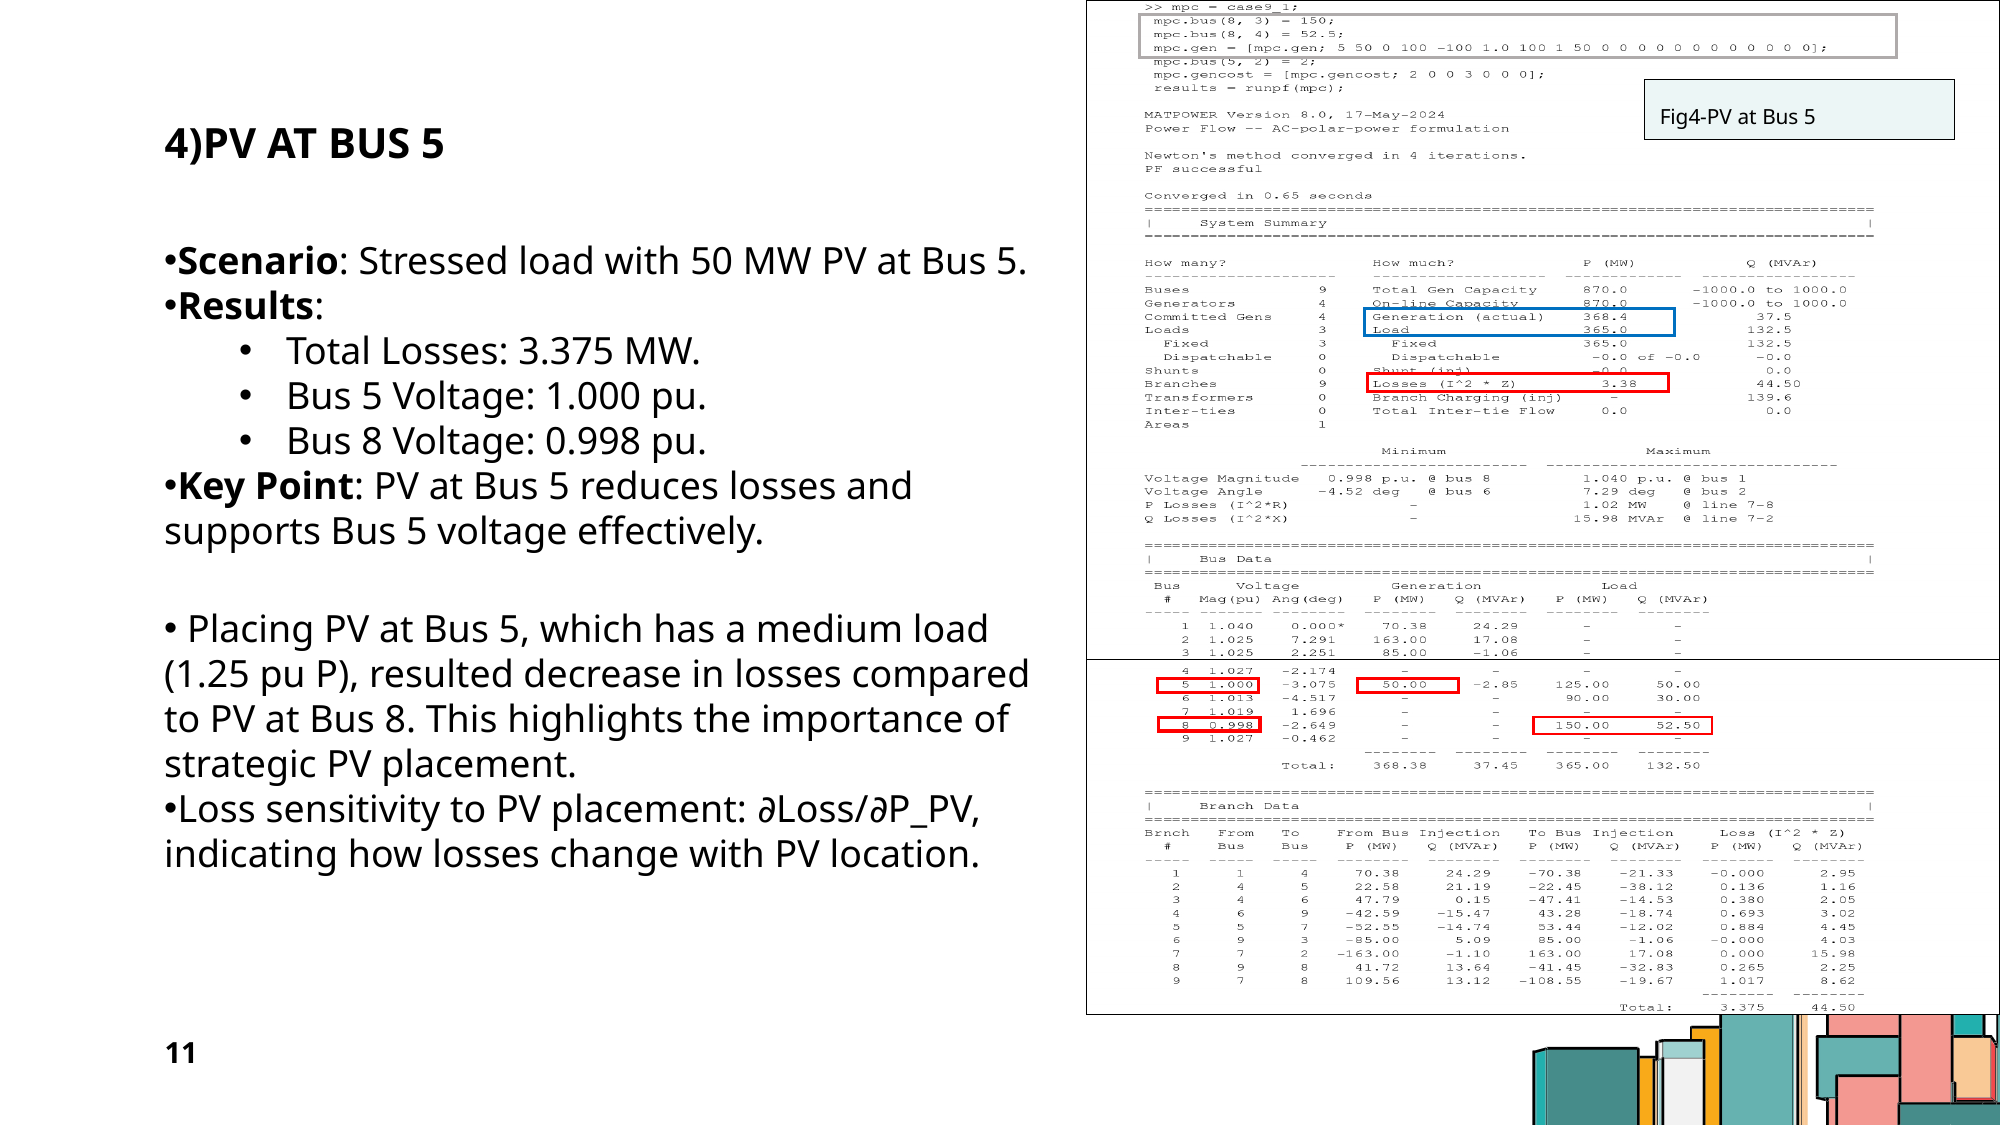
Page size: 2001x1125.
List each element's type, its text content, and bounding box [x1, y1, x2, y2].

text_box Placing PV at Bus 5, which has a medium load (1.25 pu P), resulted decrease in losses compared to PV at Bus 8. This highlights the importance of strategic PV placement. Loss sensitivity to PV placement: ∂Loss/∂P_PV, indicating how losses change with PV location. [149, 597, 1078, 928]
slide_number 11 [149, 1024, 588, 1085]
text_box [1086, 0, 2000, 1015]
picture [1471, 1015, 2000, 1125]
title 4)PV at Bus 5 [149, 79, 864, 175]
text_box Scenario: Stressed load with 50 MW PV at Bus 5. Results: Total Losses: 3.375 MW. Bus 5 Voltage: 1.000 pu. Bus 8 Voltage: 0.998 pu. Key Point: PV at Bus 5 reduces losses and supports Bus 5 voltage effectively. [149, 229, 1078, 559]
